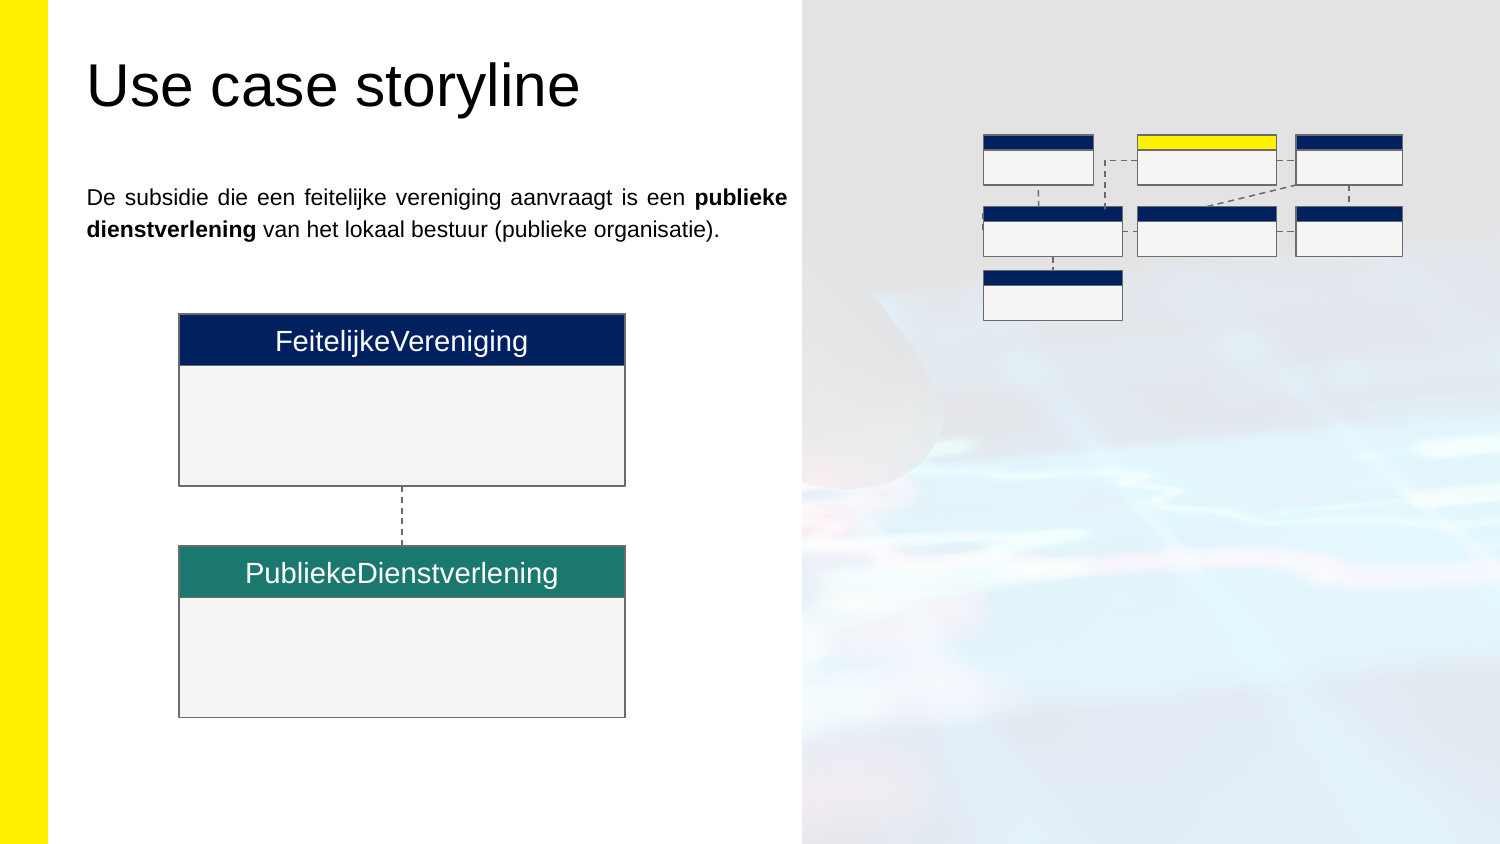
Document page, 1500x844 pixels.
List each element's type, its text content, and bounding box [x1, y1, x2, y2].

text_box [983, 134, 1094, 186]
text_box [1096, 168, 1146, 202]
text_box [178, 313, 626, 487]
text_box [178, 545, 626, 718]
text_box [1295, 206, 1403, 257]
picture [802, 0, 1500, 844]
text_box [1295, 134, 1403, 186]
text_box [1137, 206, 1277, 257]
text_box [983, 206, 1123, 257]
text_box Use case storyline De subsidie die een feitelijke vereniging aanvraagt is een publieke dienstverlening van het lokaal bestuur (publieke organisatie). [71, 31, 797, 257]
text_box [1137, 134, 1277, 186]
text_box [983, 270, 1123, 321]
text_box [1206, 184, 1297, 207]
